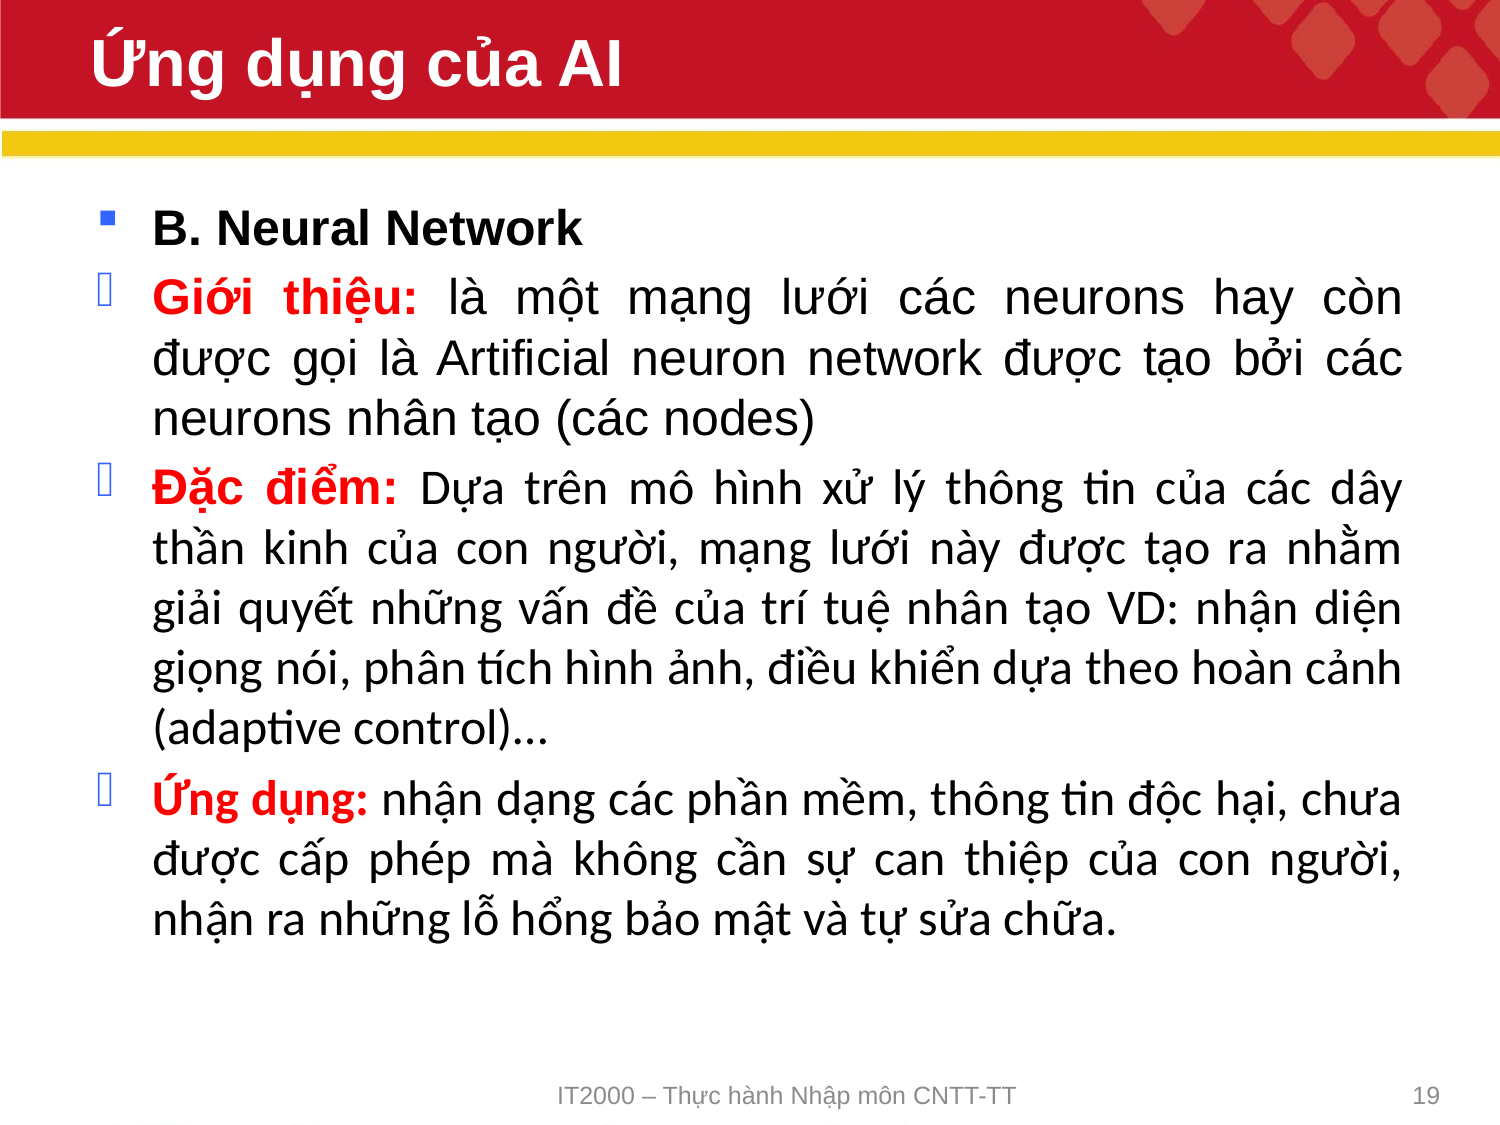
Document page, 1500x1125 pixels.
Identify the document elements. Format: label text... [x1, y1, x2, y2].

slide_number 19 [1187, 1065, 1463, 1125]
footer IT2000 – Thực hành Nhập môn CNTT-TT [450, 1065, 1125, 1125]
title Ứng dụng của AI [75, 0, 1463, 121]
picture [0, 0, 1500, 1125]
list B. Neural Network Giới thiệu: là một mạng lưới các neurons hay còn được gọi là Artificial neuron network được tạo bởi các neurons nhân tạo (các nodes) Đặc điểm: Dựa trên mô hình xử lý thông tin của các dây thần kinh của con người, mạng lưới này được tạo ra nhằm giải quyết những vấn đề của trí tuệ nhân tạo VD: nhận diện giọng nói, phân tích hình ảnh, điều khiển dựa theo hoàn cảnh (adaptive control)… Ứng dụng: nhận dạng các phần mềm, thông tin độc hại, chưa được cấp phép mà không cần sự can thiệp của con người, nhận ra những lỗ hổng bảo mật và tự sửa chữa. [81, 187, 1419, 1005]
